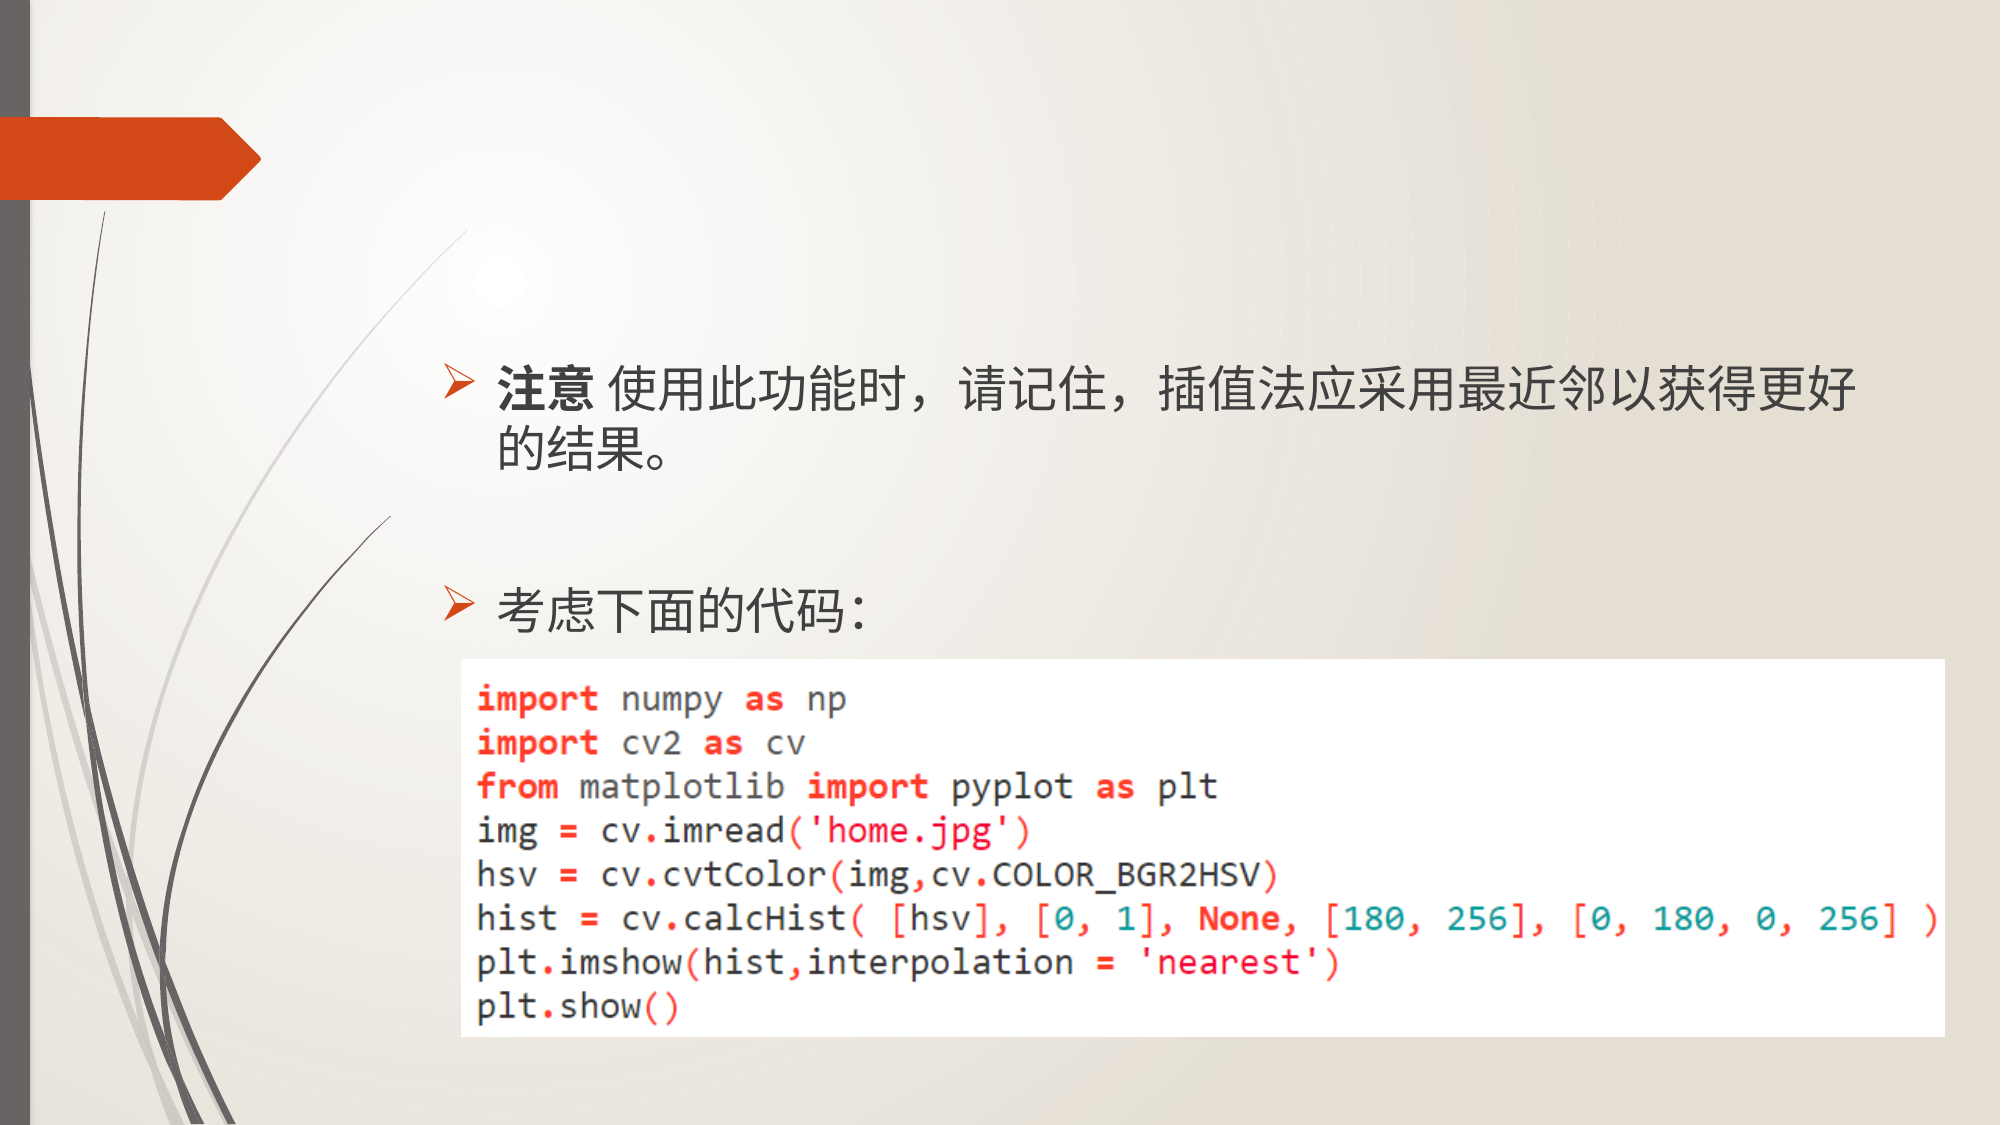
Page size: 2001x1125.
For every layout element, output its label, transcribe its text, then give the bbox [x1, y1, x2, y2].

picture [461, 659, 1945, 1037]
list 注意 使用此功能时，请记住，插值法应采用最近邻以获得更好的结果。 考虑下面的代码： [424, 350, 1888, 970]
